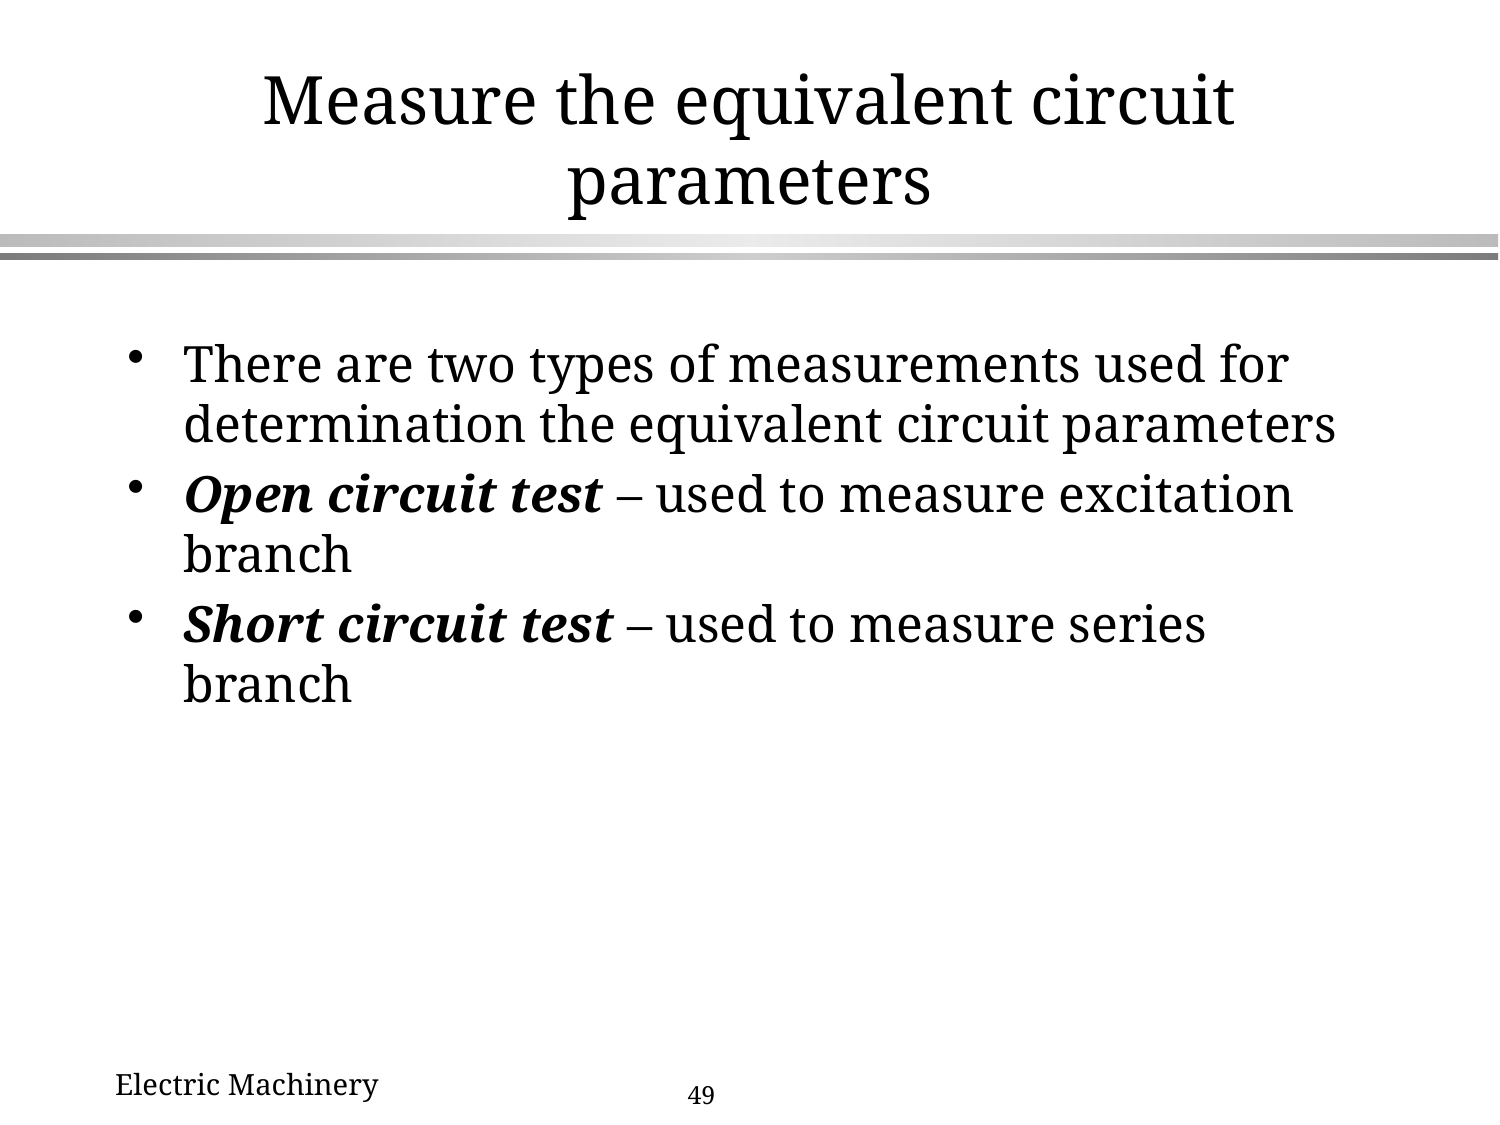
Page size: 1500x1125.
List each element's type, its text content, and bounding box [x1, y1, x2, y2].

title Measure the equivalent circuit parameters [112, 37, 1388, 225]
list There are two types of measurements used for determination the equivalent circuit parameters Open circuit test – used to measure excitation branch Short circuit test – used to measure series branch [112, 324, 1388, 1000]
footer Electric Machinery [100, 1058, 576, 1090]
